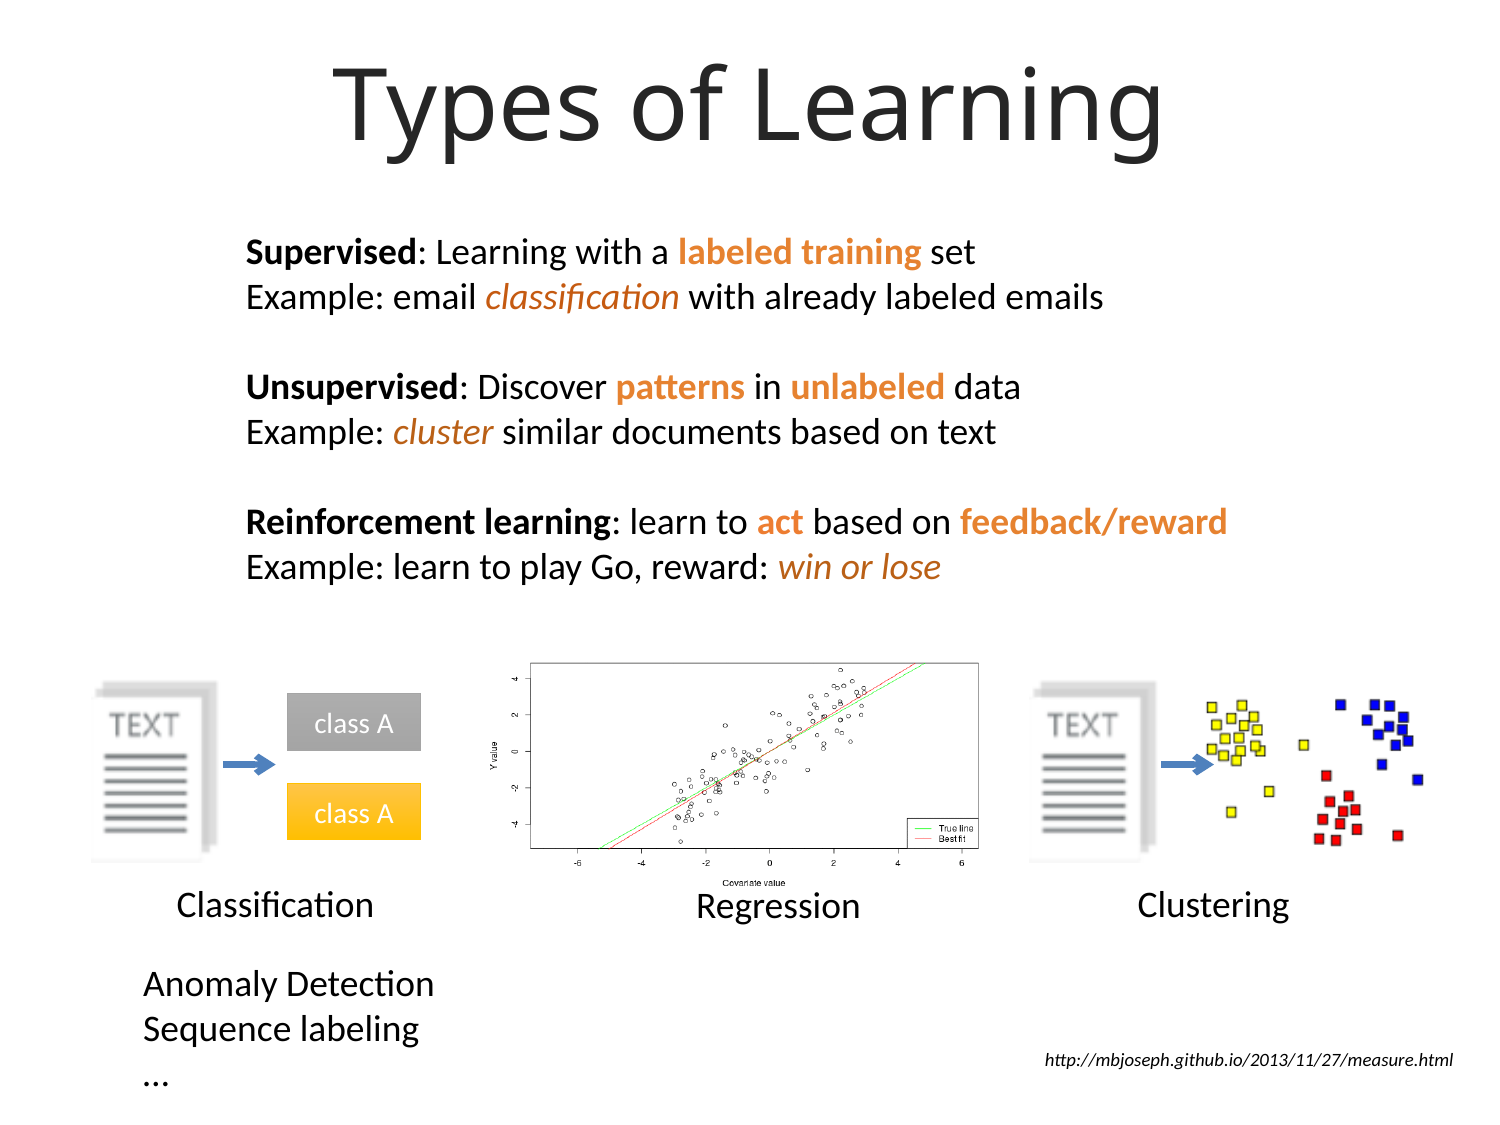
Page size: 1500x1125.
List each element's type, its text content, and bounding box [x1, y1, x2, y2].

text_box Supervised: Learning with a labeled training set Example: email classification with already labeled emails Unsupervised: Discover patterns in unlabeled data Example: cluster similar documents based on text Reinforcement learning: learn to act based on feedback/reward Example: learn to play Go, reward: win or lose [231, 219, 1244, 595]
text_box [91, 679, 421, 934]
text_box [1029, 667, 1469, 934]
text_box http://mbjoseph.github.io/2013/11/27/measure.html [717, 1039, 1468, 1078]
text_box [487, 622, 1000, 944]
text_box Anomaly Detection Sequence labeling … [128, 951, 451, 1101]
text_box Types of Learning [90, 29, 1410, 171]
